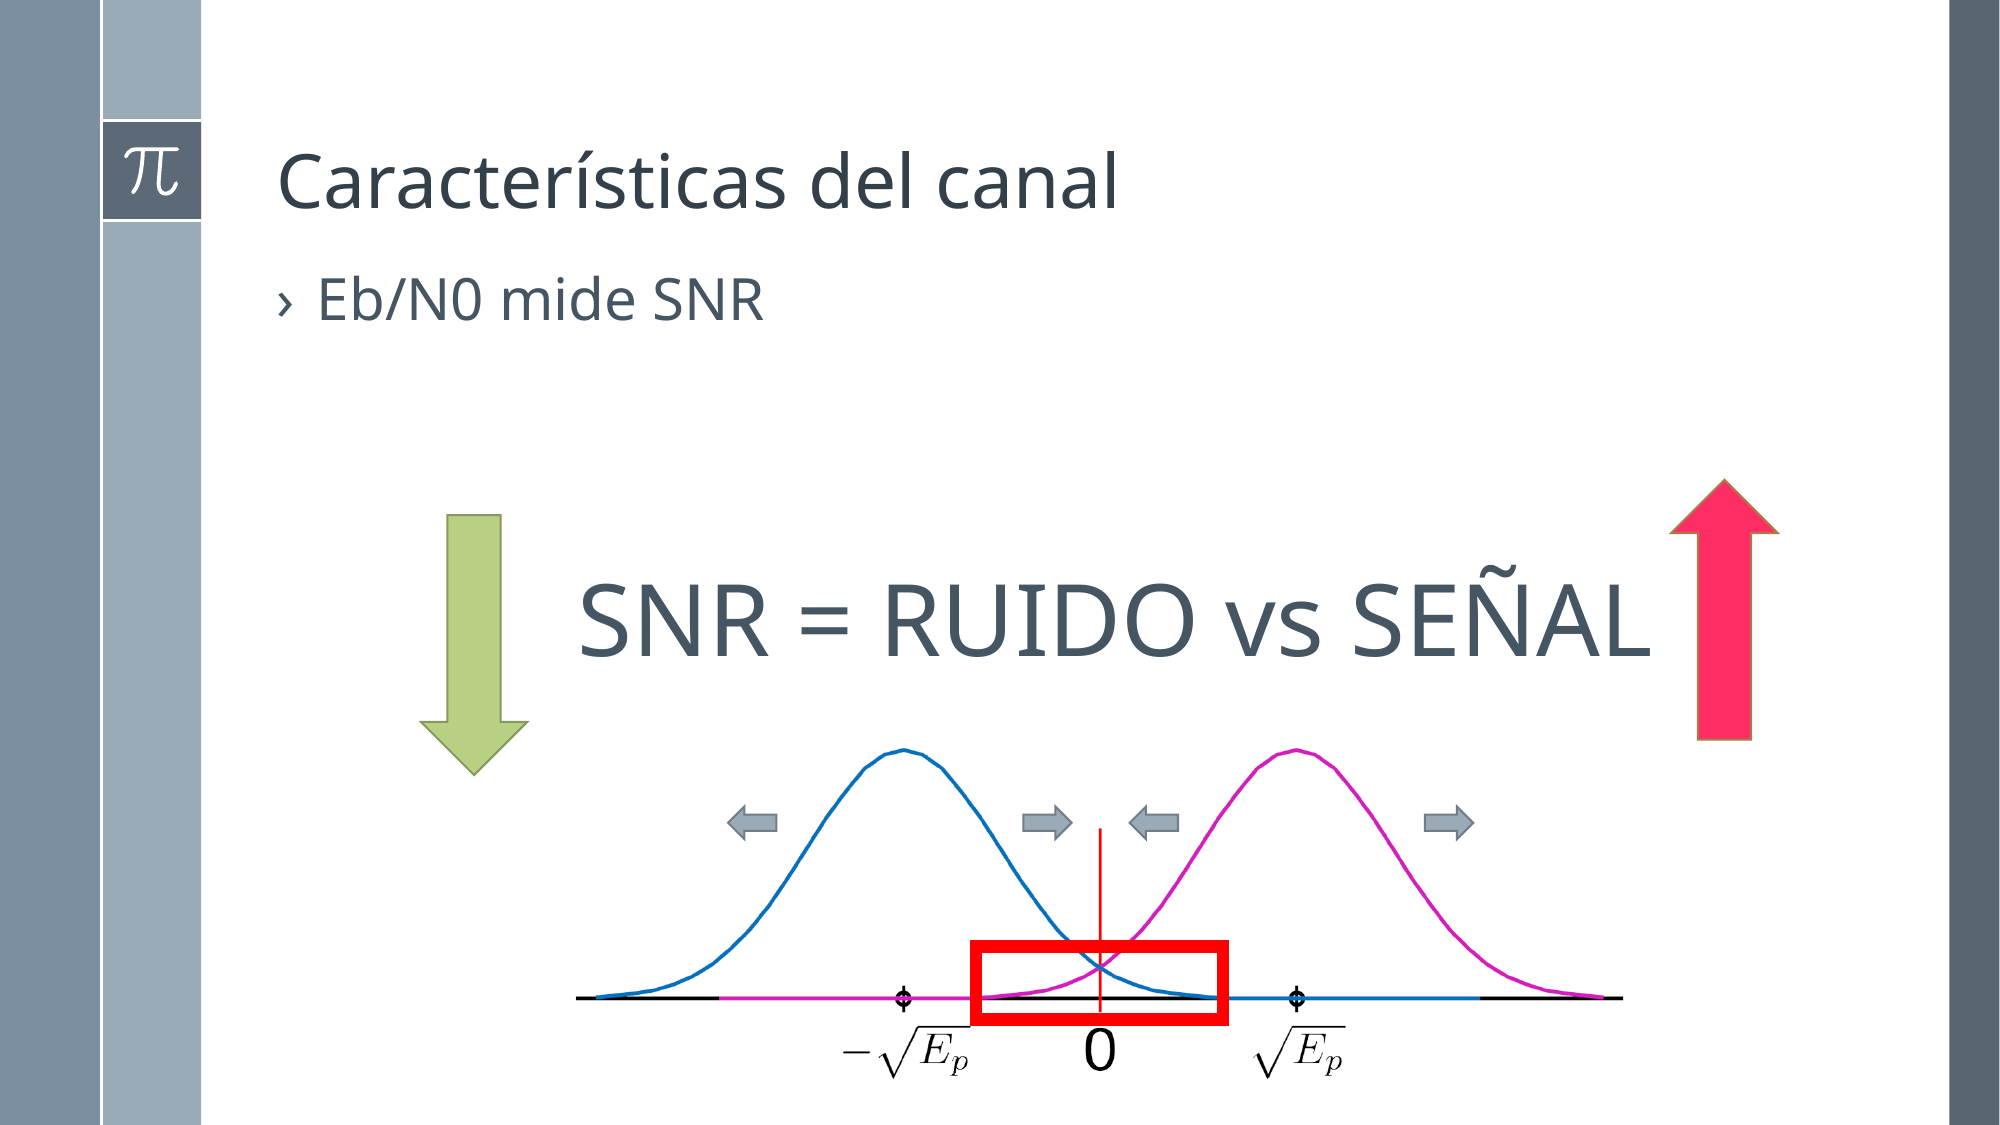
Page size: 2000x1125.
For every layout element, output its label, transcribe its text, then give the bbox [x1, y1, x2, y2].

list Eb/N0 mide SNR [261, 262, 1867, 350]
text_box SNR = RUIDO vs SEÑAL [562, 562, 1689, 766]
text_box [418, 514, 530, 777]
text_box [1668, 478, 1781, 741]
title Características del canal [261, 29, 1867, 233]
picture [557, 743, 1642, 1114]
